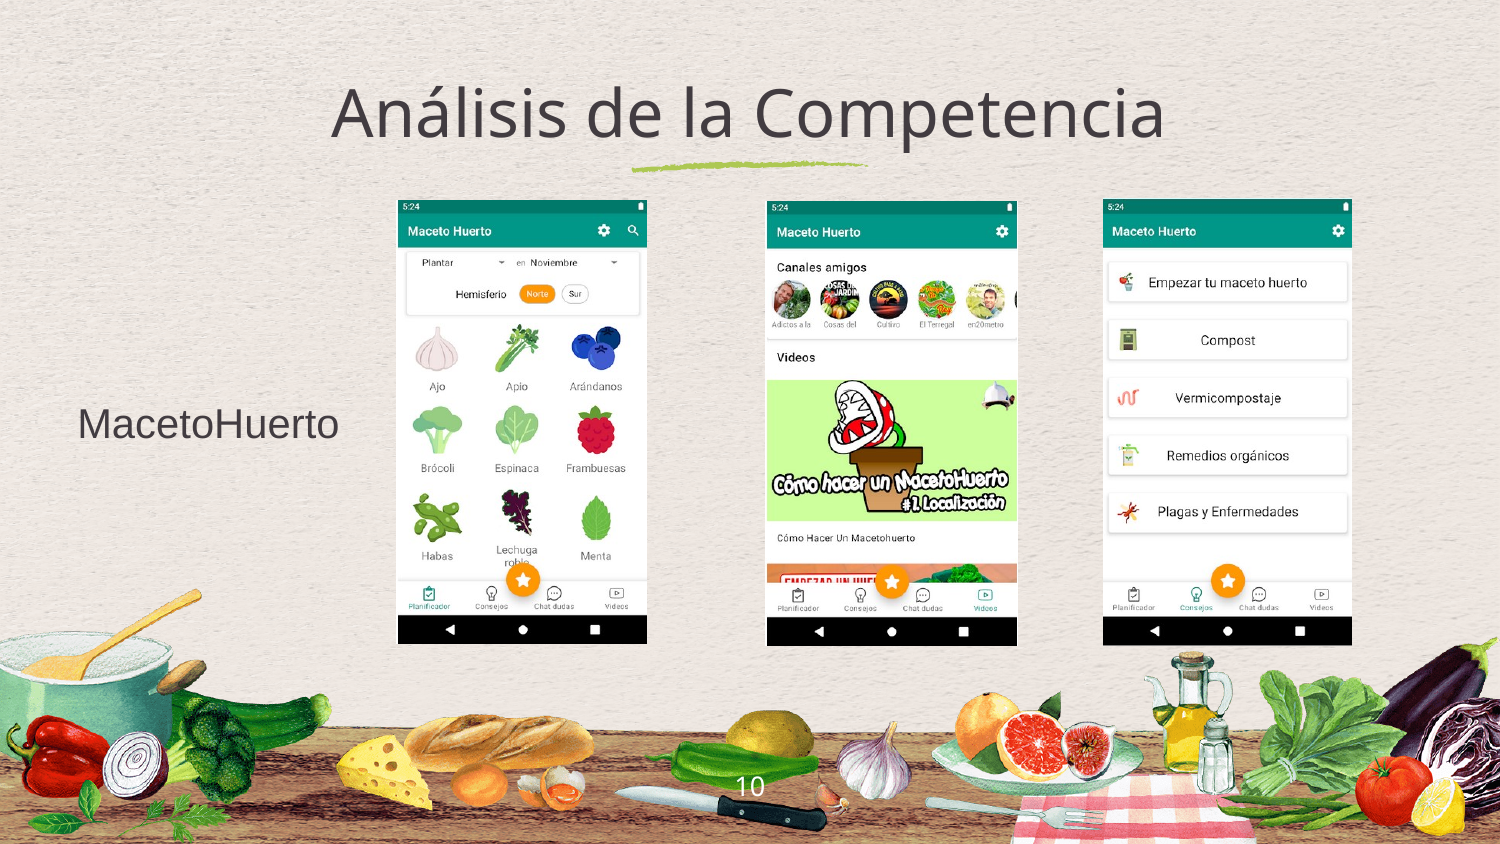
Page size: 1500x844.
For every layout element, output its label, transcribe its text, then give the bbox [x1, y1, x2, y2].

picture [0, 0, 1500, 844]
slide_number 10 [705, 732, 795, 844]
list MacetoHuerto [77, 389, 354, 455]
title Análisis de la Competencia [177, 87, 1323, 153]
